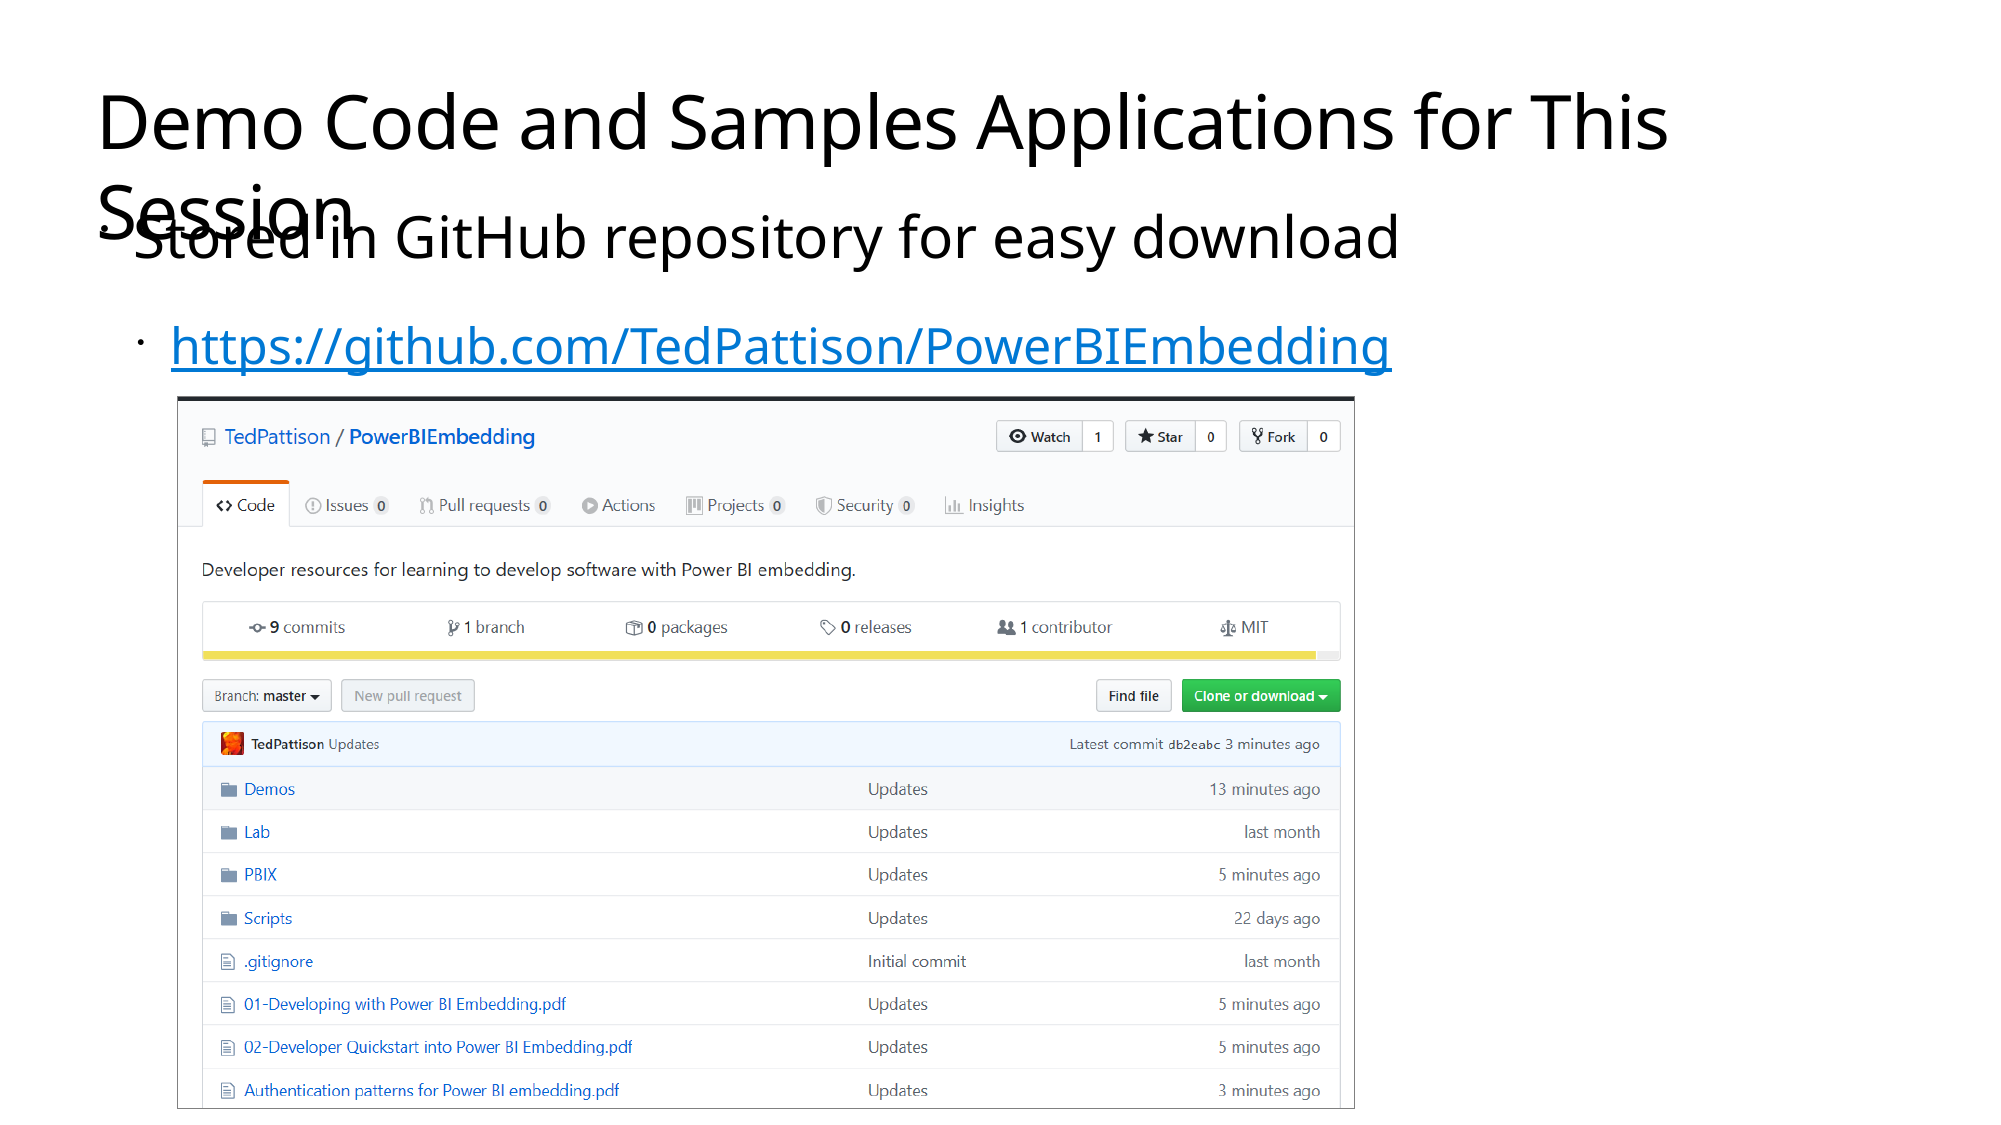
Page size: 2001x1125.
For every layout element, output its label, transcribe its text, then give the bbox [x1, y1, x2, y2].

list Stored in GitHub repository for easy download https://github.com/TedPattison/PowerBIEmbedding [95, 200, 1904, 363]
picture [176, 396, 1355, 1109]
title Demo Code and Samples Applications for This Session [96, 75, 1904, 166]
